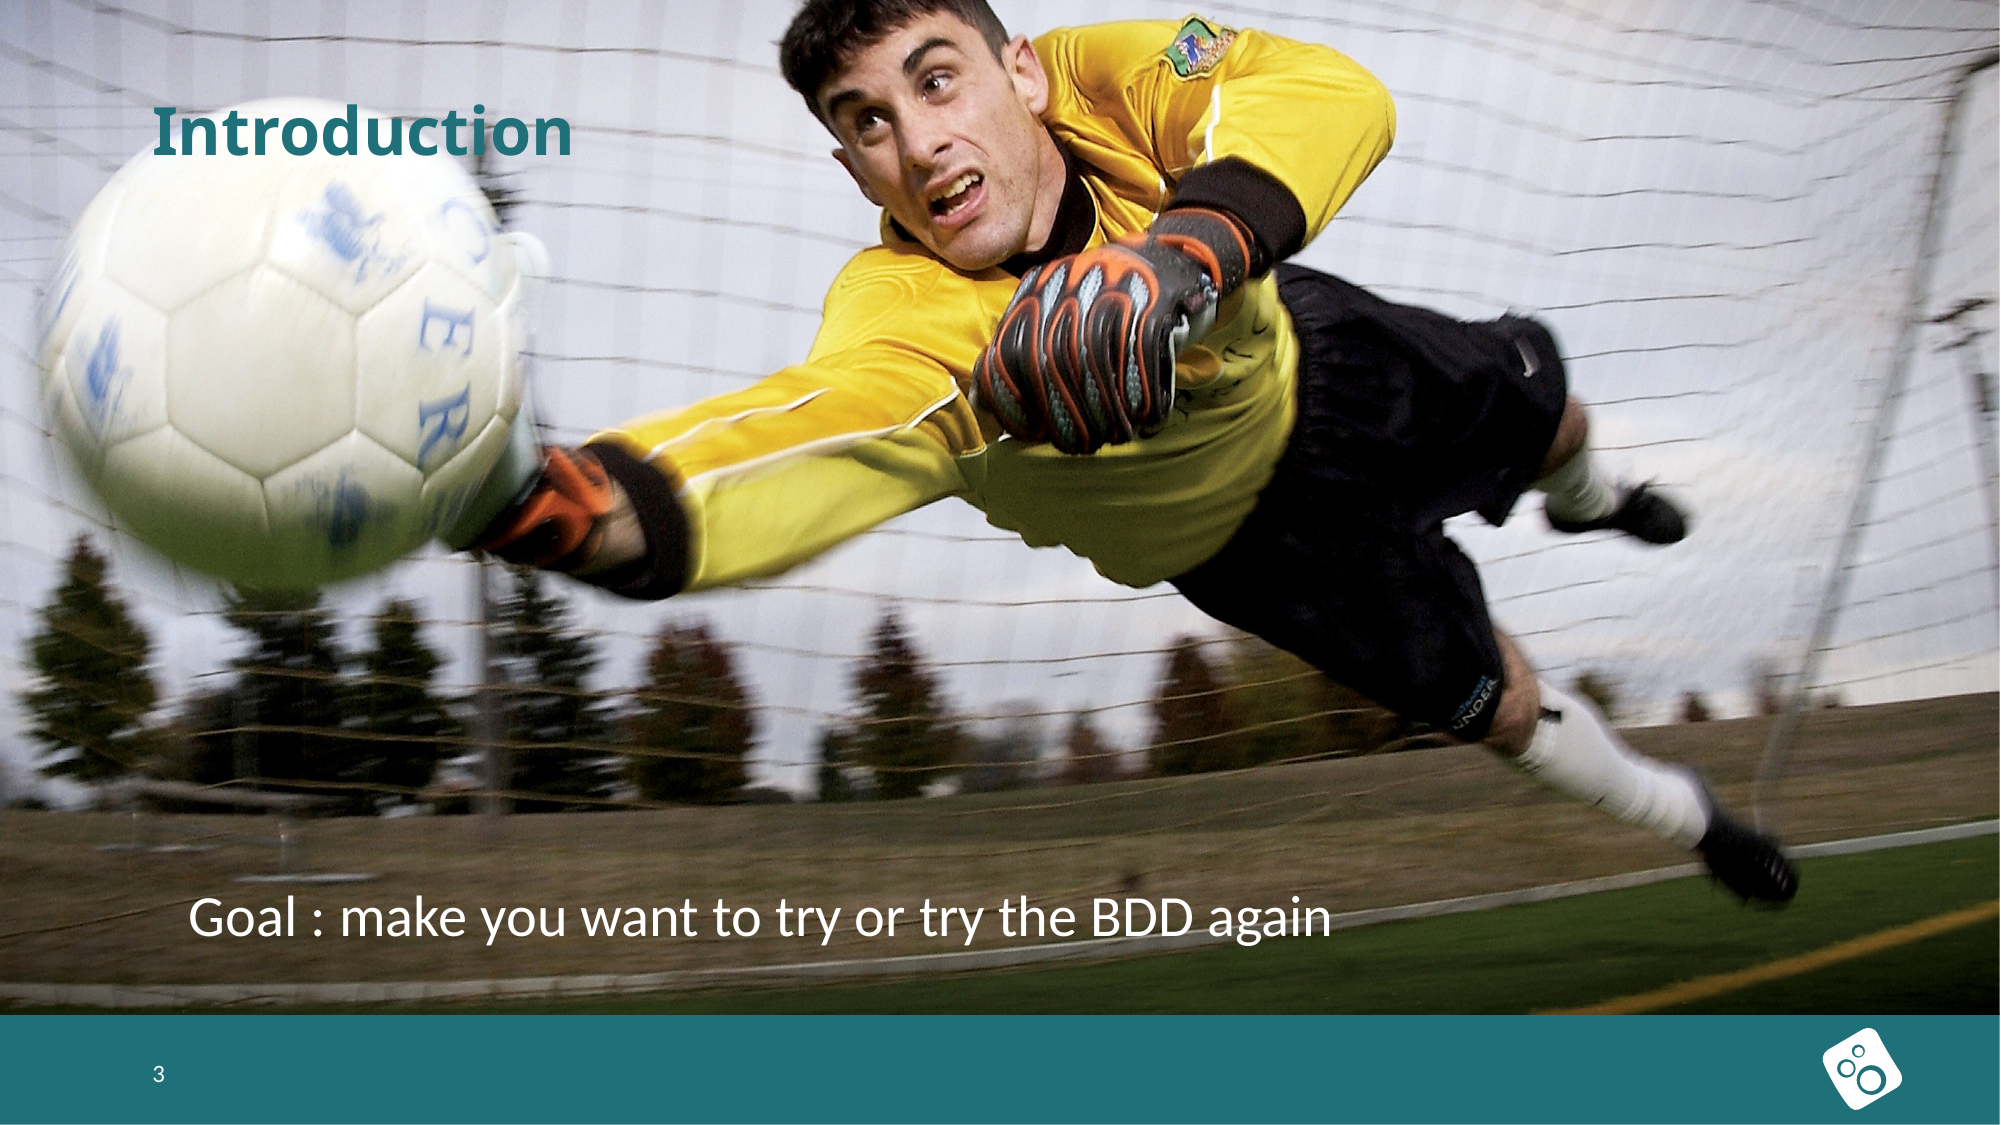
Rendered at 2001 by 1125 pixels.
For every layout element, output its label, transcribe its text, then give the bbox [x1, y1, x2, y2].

text_box 1 [137, 1042, 343, 1103]
picture [0, 0, 2000, 1015]
